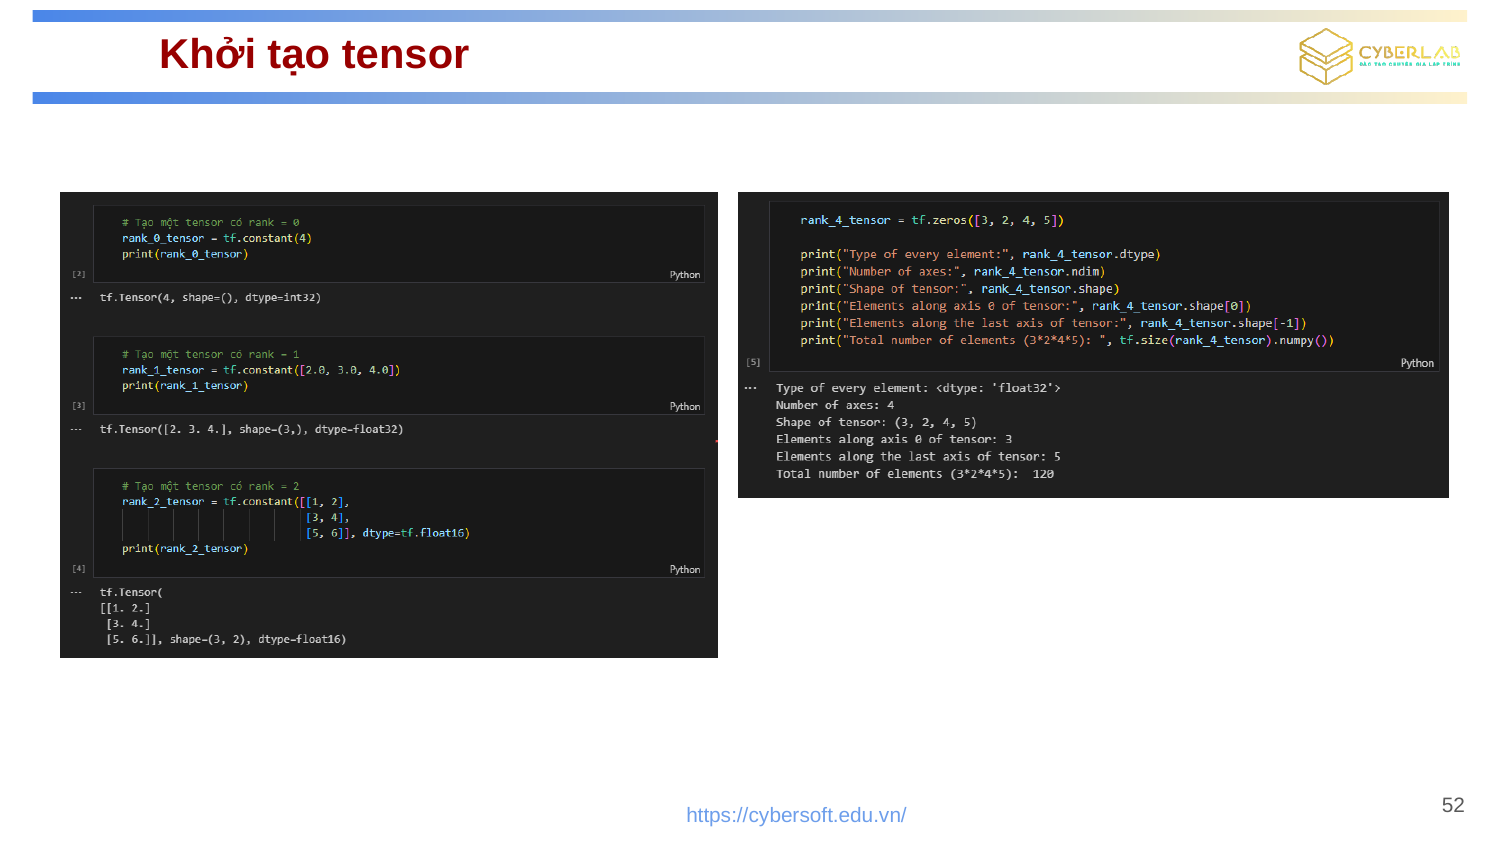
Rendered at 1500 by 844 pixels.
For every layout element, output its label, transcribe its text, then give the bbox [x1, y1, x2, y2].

picture [738, 192, 1449, 498]
picture [59, 192, 719, 659]
title Khởi tạo tensor [144, 12, 1449, 93]
picture [1449, 28, 1468, 85]
slide_number 52 [1389, 782, 1480, 830]
